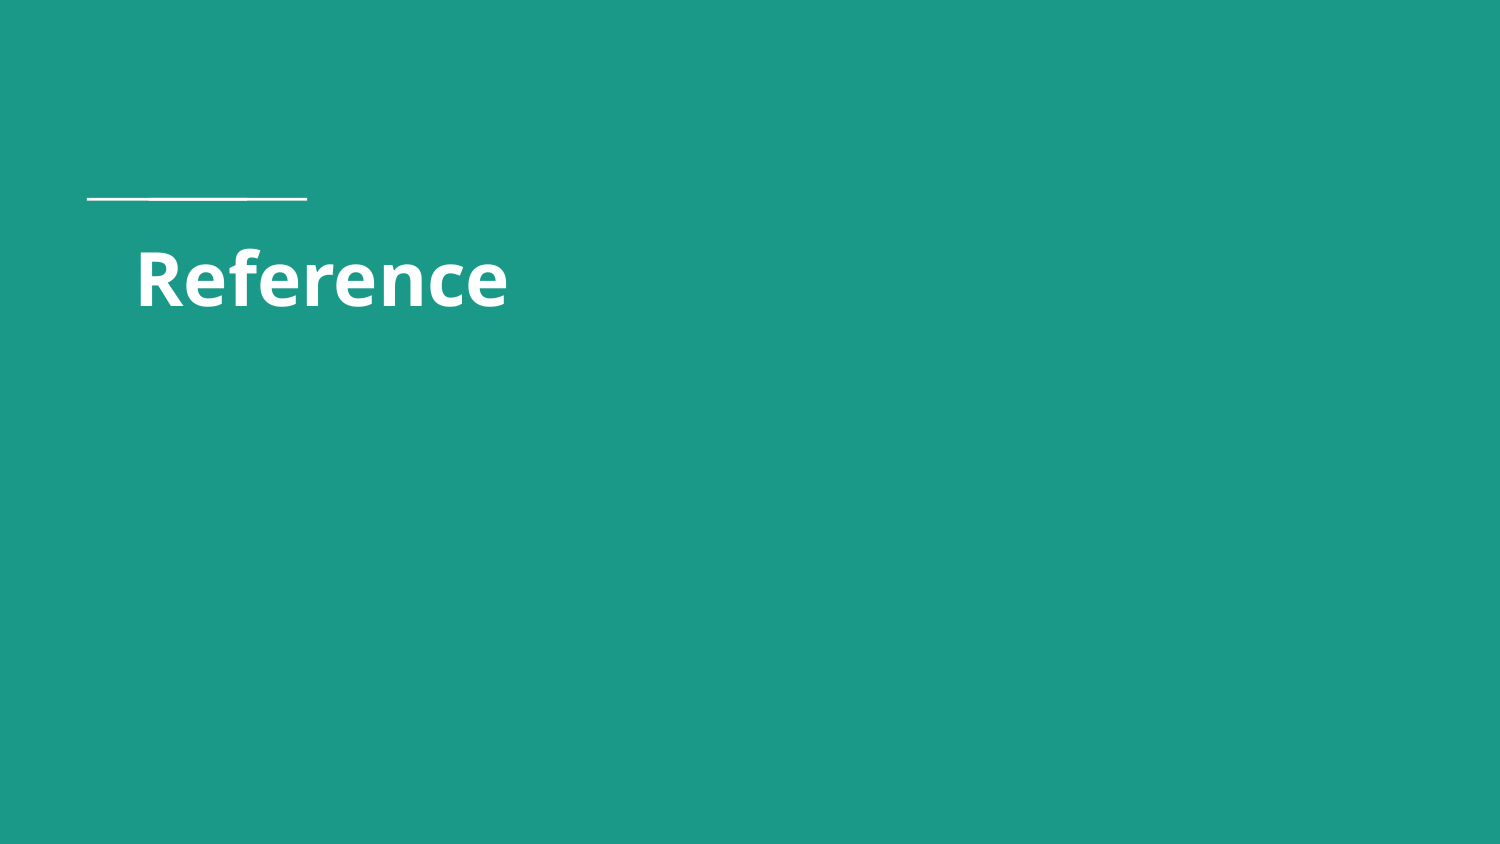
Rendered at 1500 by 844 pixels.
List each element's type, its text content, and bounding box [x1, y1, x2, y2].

title Reference [119, 216, 1381, 466]
